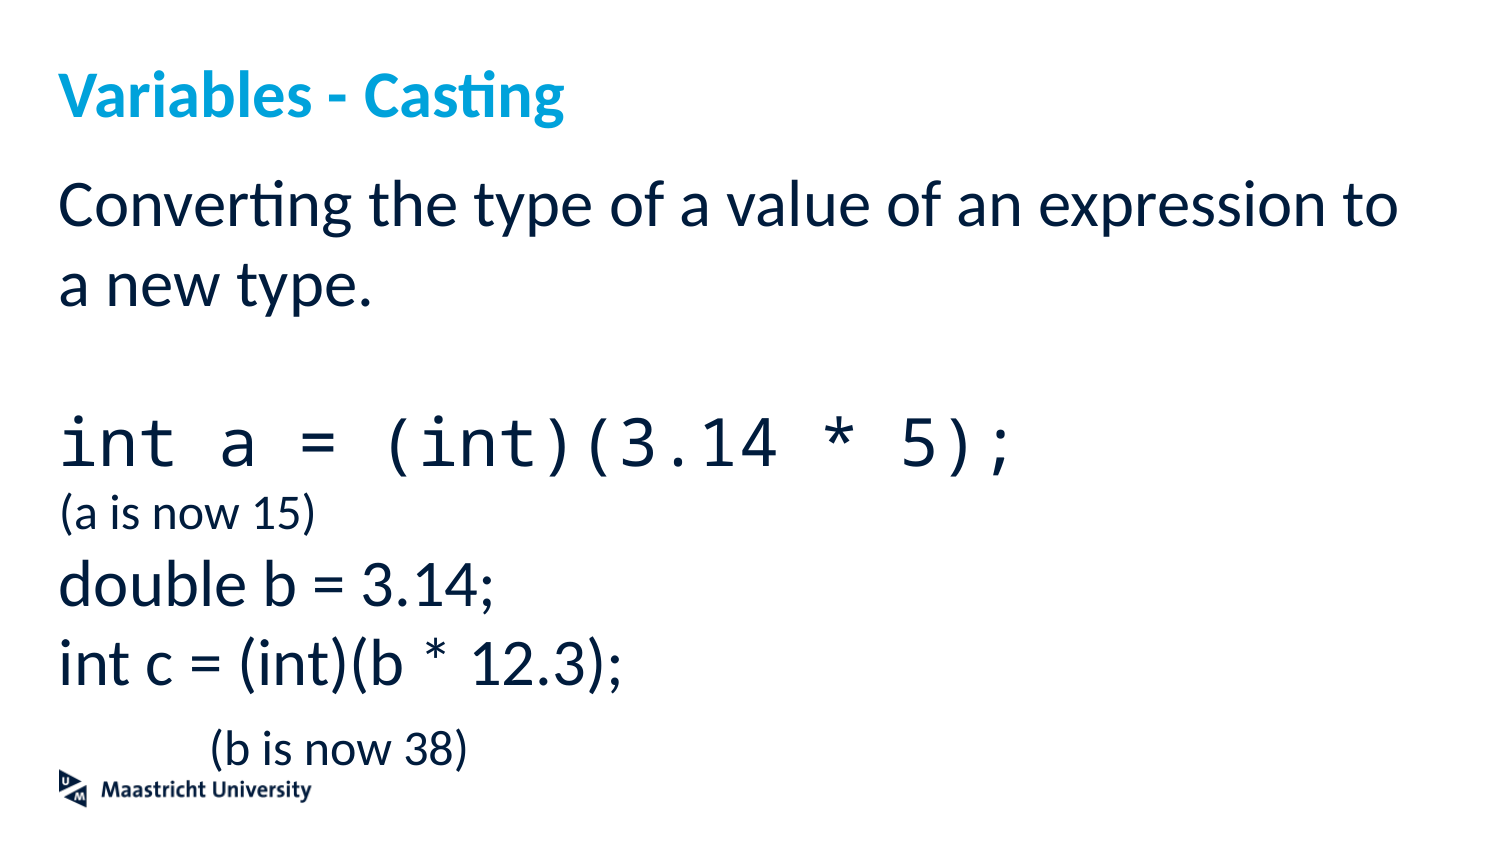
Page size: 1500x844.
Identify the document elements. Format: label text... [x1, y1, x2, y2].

list Converting the type of a value of an expression to a new type. int a = (int)(3.14 * 5); (a is now 15) double b = 3.14; int c = (int)(b * 12.3); (b is now 38) [59, 159, 1425, 707]
title Variables - Casting [59, 50, 1425, 144]
